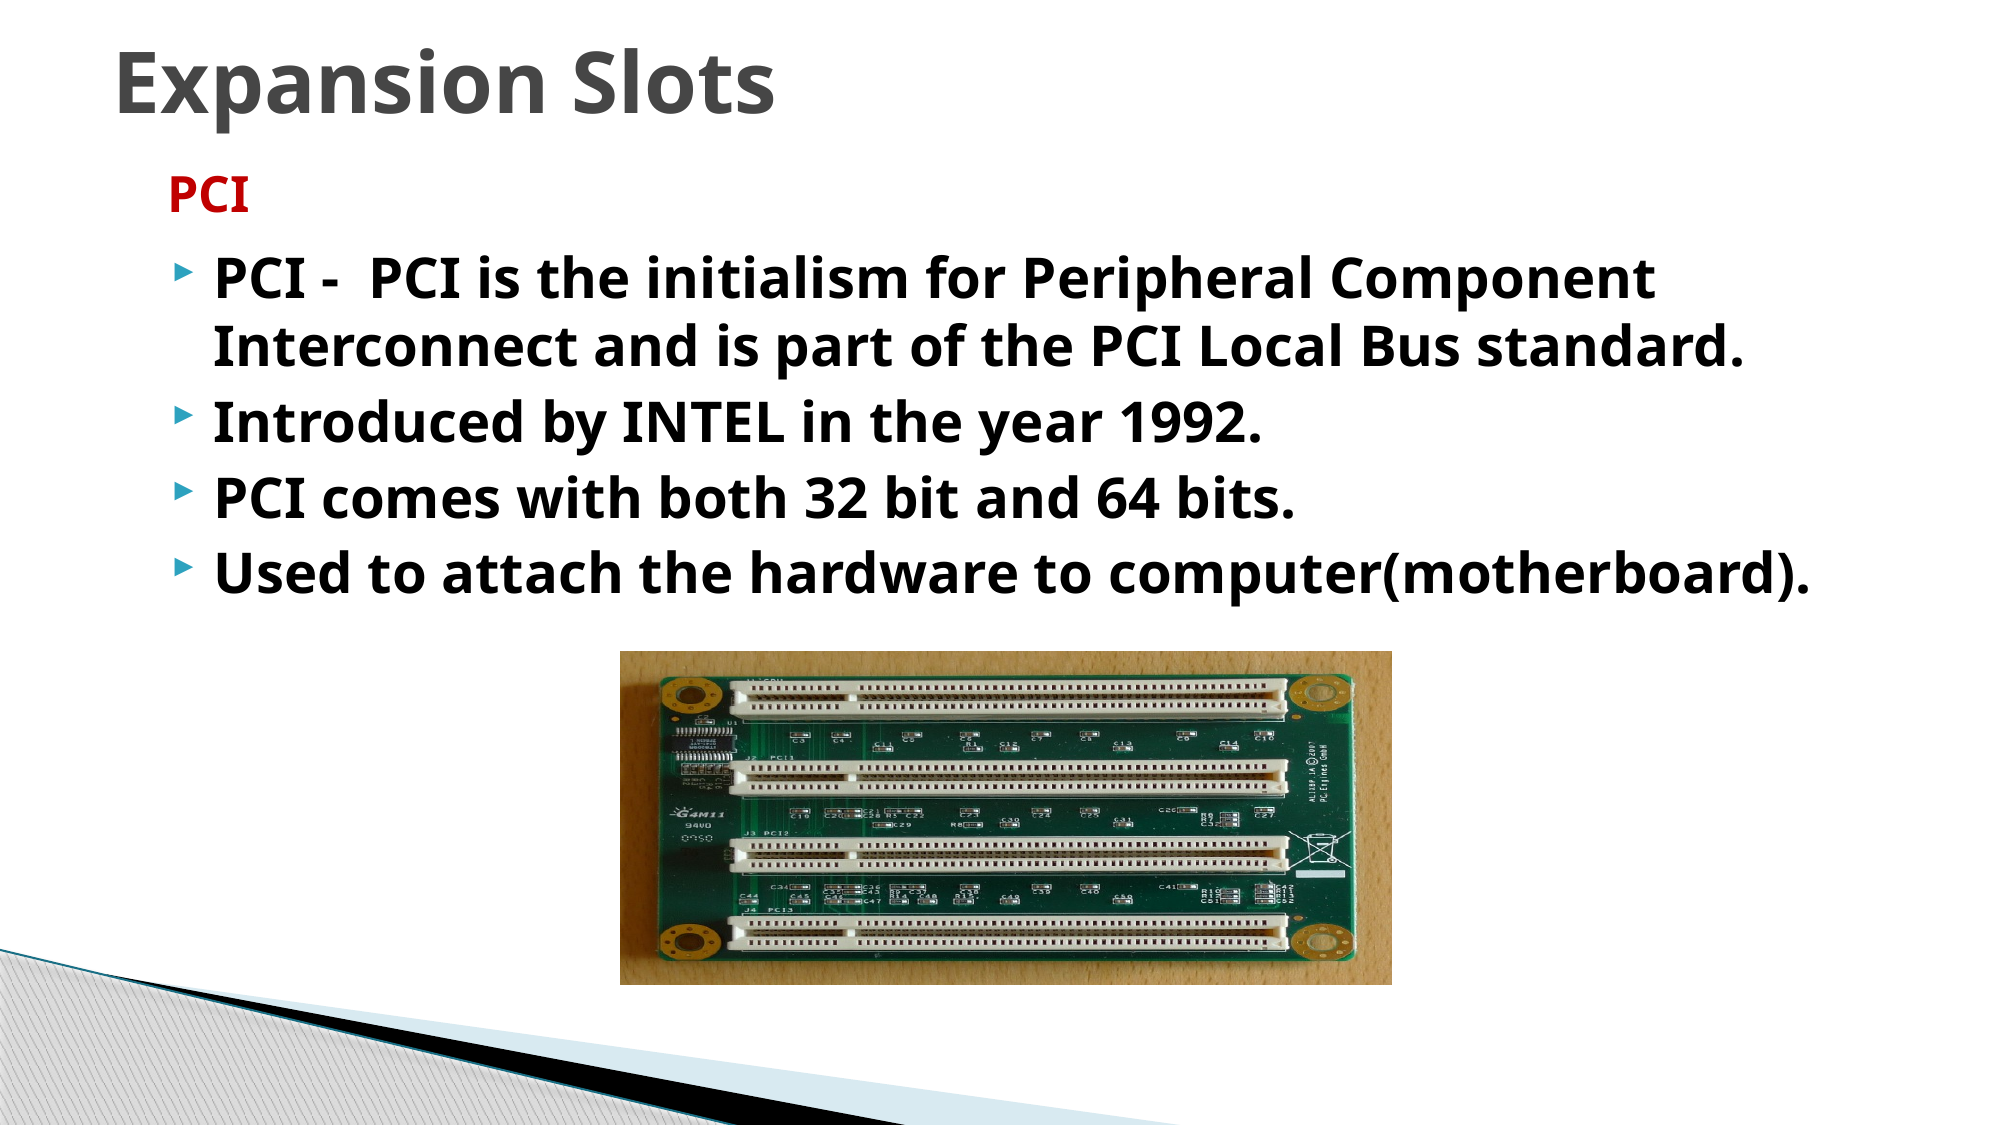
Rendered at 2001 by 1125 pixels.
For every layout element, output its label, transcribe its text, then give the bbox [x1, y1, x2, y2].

list PCI - PCI is the initialism for Peripheral Component Interconnect and is part of the PCI Local Bus standard. Introduced by INTEL in the year 1992. PCI comes with both 32 bit and 64 bits. Used to attach the hardware to computer(motherboard). [138, 235, 1939, 978]
text_box PCI [152, 155, 704, 230]
picture [620, 651, 1392, 986]
title Expansion Slots [98, 1, 1641, 158]
